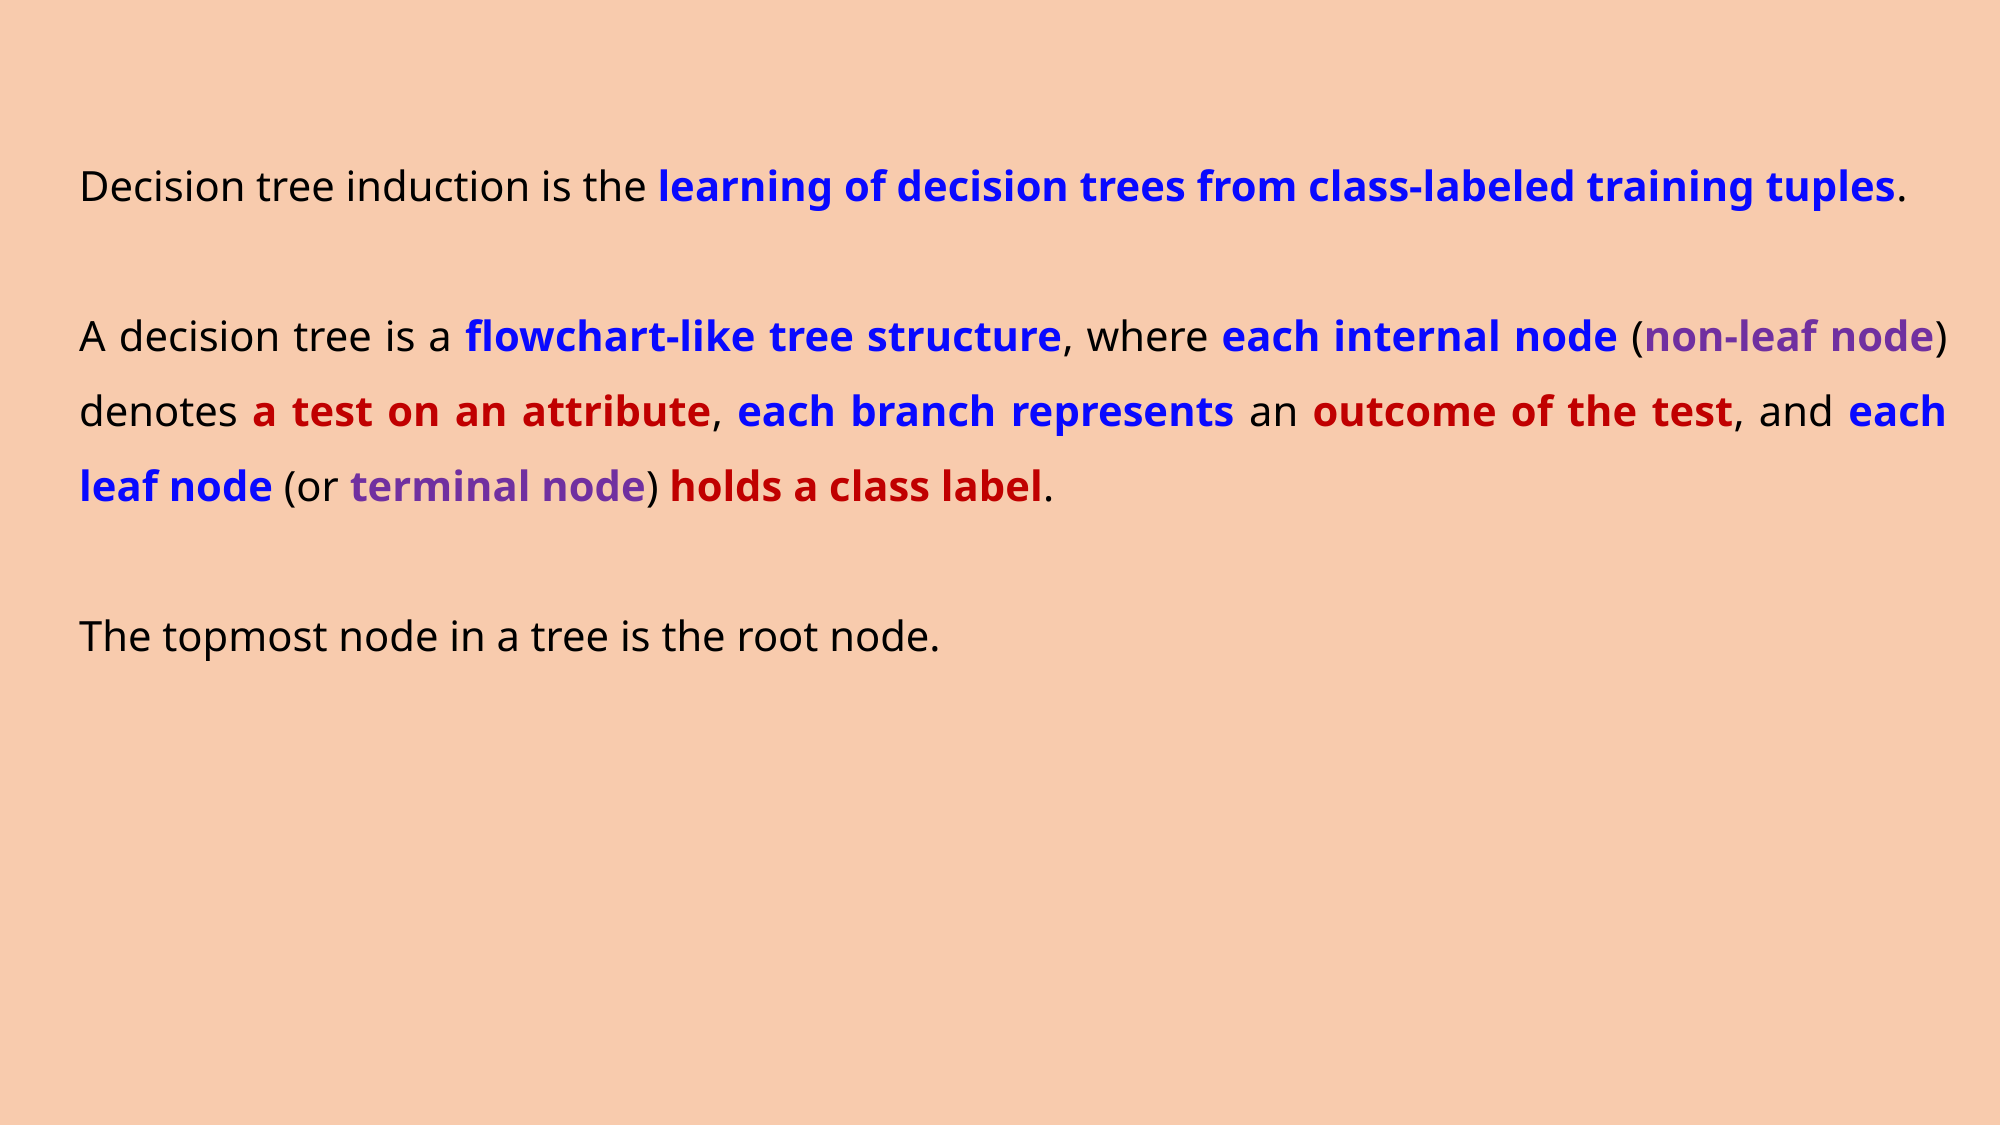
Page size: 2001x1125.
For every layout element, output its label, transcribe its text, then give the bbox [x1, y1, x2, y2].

text_box Decision tree induction is the learning of decision trees from class-labeled training tuples. A decision tree is a flowchart-like tree structure, where each internal node (non-leaf node) denotes a test on an attribute, each branch represents an outcome of the test, and each leaf node (or terminal node) holds a class label. The topmost node in a tree is the root node. [64, 127, 1962, 668]
